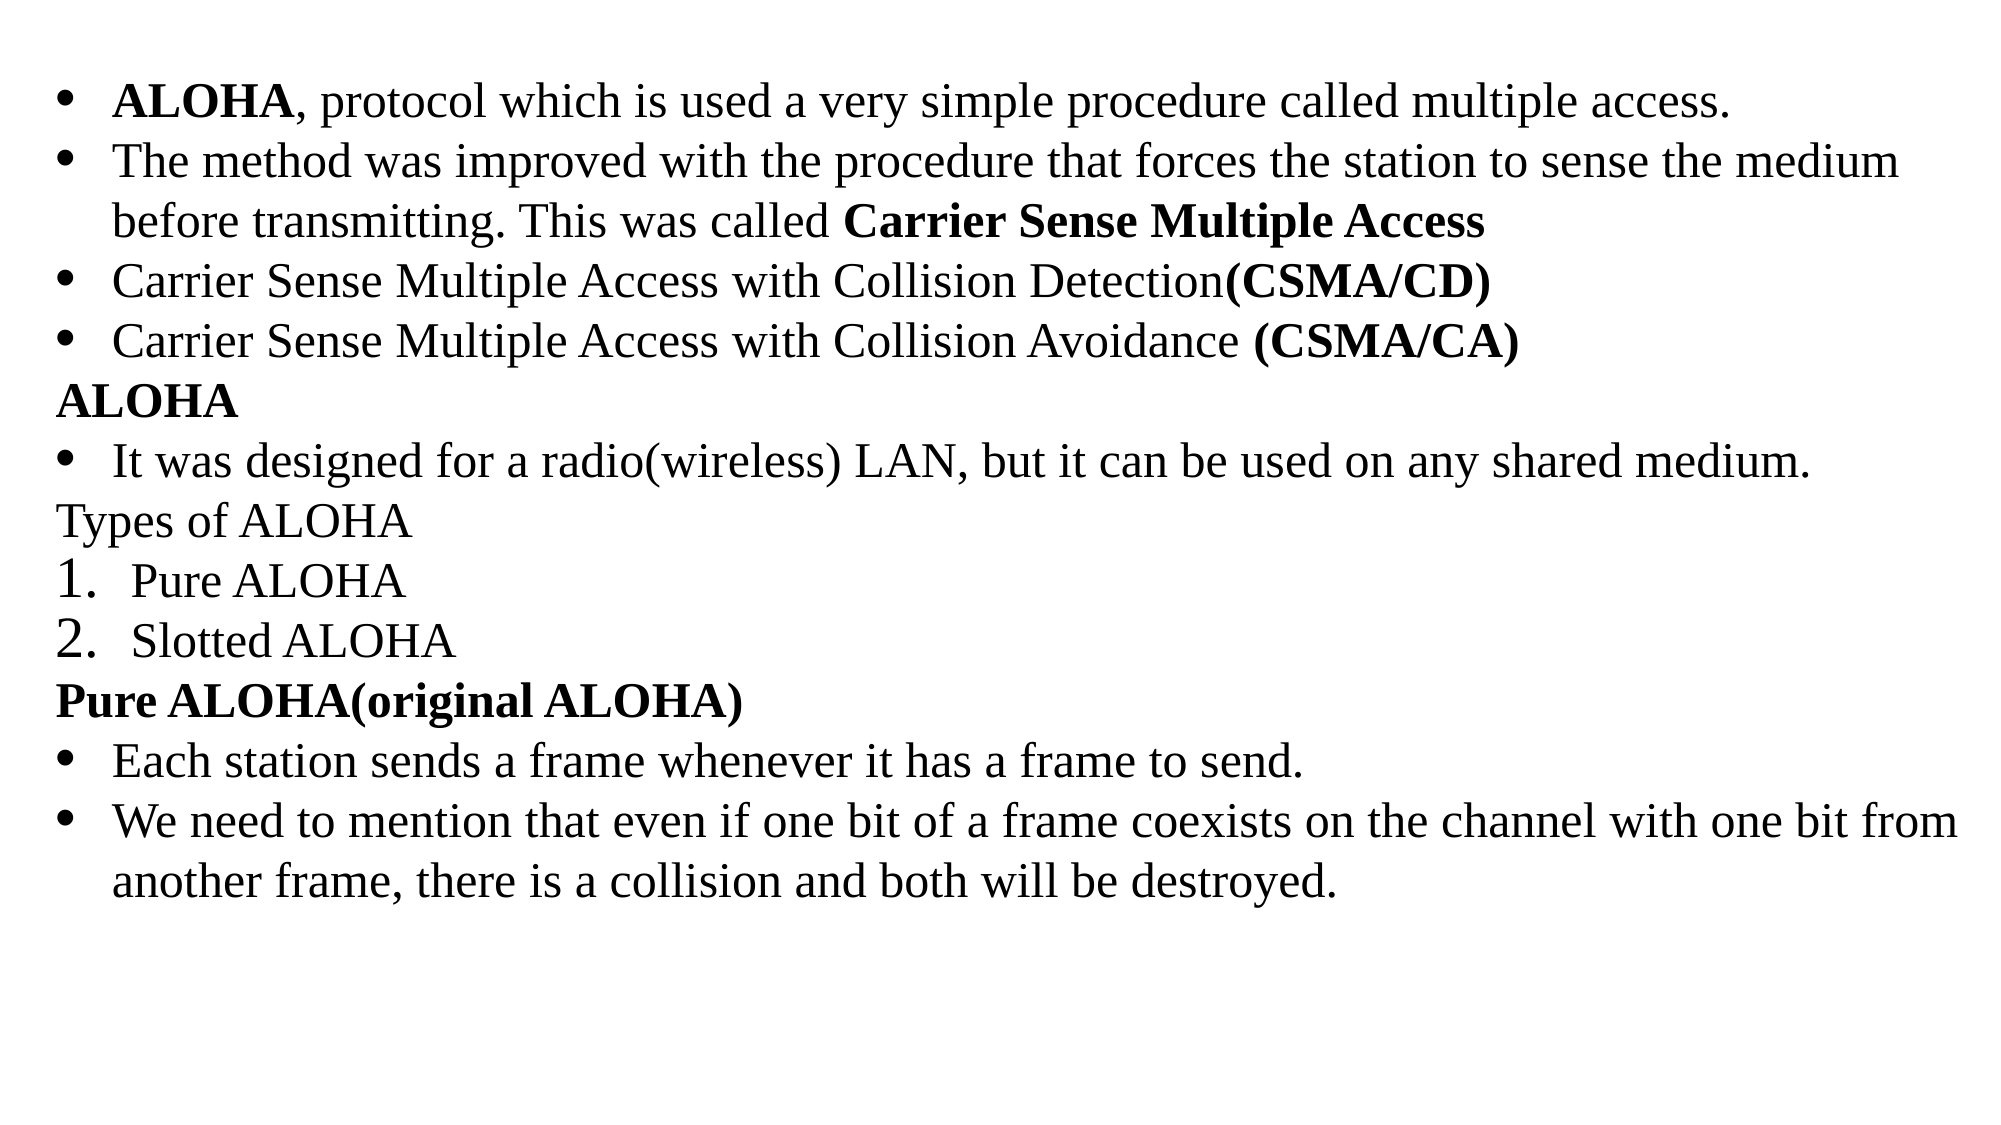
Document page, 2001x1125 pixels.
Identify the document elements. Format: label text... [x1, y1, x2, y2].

list ALOHA, protocol which is used a very simple procedure called multiple access. The method was improved with the procedure that forces the station to sense the medium before transmitting. This was called Carrier Sense Multiple Access Carrier Sense Multiple Access with Collision Detection(CSMA/CD) Carrier Sense Multiple Access with Collision Avoidance (CSMA/CA) ALOHA It was designed for a radio(wireless) LAN, but it can be used on any shared medium. Types of ALOHA Pure ALOHA Slotted ALOHA Pure ALOHA(original ALOHA) Each station sends a frame whenever it has a frame to send. We need to mention that even if one bit of a frame coexists on the channel with one bit from another frame, there is a collision and both will be destroyed. [40, 59, 2000, 1094]
